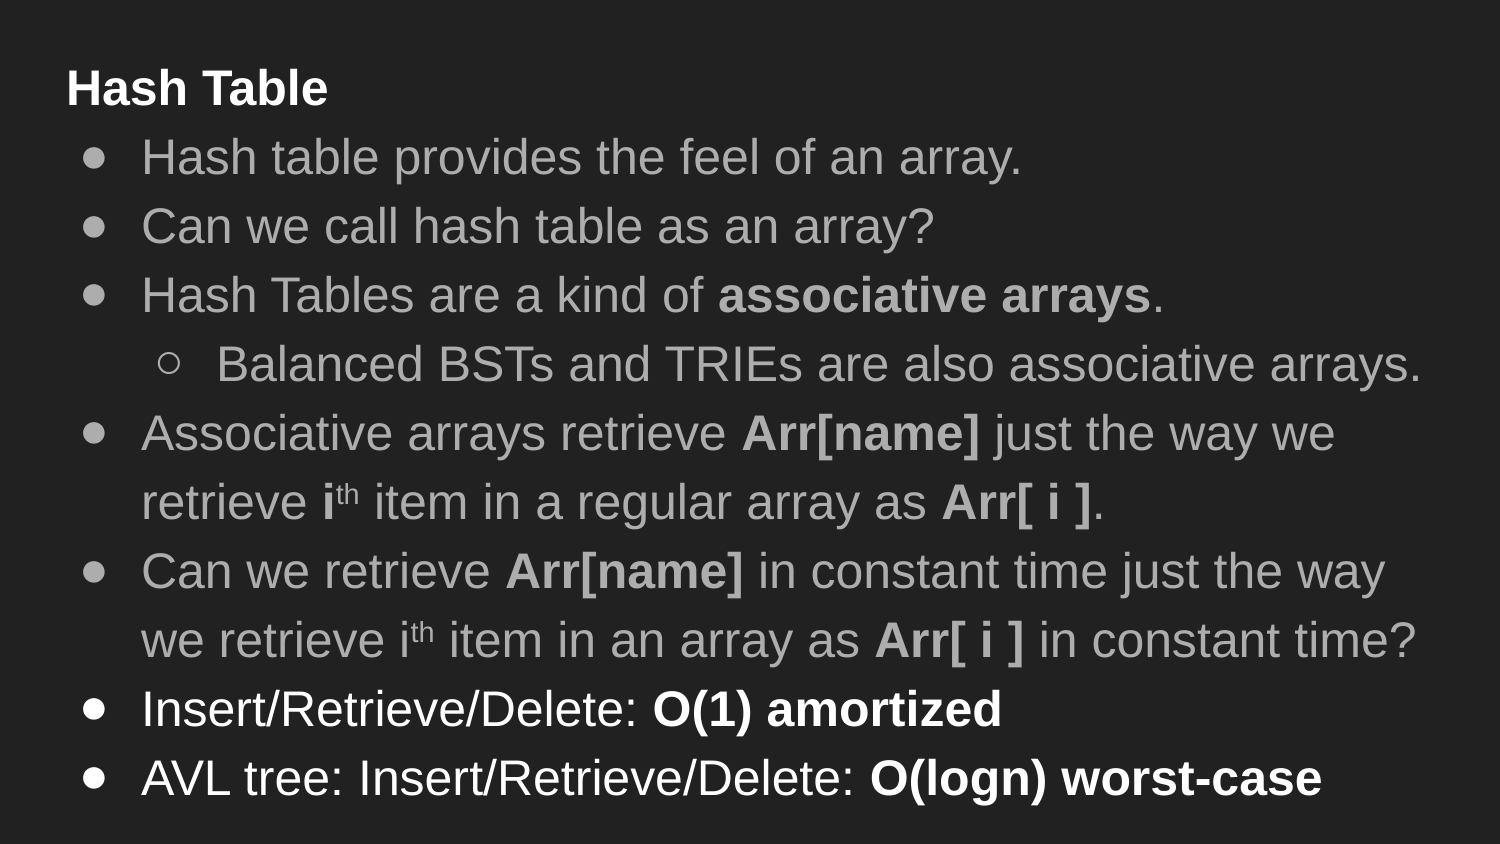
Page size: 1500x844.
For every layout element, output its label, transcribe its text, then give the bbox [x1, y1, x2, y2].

list Hash Table Hash table provides the feel of an array. Can we call hash table as an array? Hash Tables are a kind of associative arrays. Balanced BSTs and TRIEs are also associative arrays. Associative arrays retrieve Arr[name] just the way we retrieve ith item in a regular array as Arr[ i ]. Can we retrieve Arr[name] in constant time just the way we retrieve ith item in an array as Arr[ i ] in constant time? Insert/Retrieve/Delete: O(1) amortized AVL tree: Insert/Retrieve/Delete: O(logn) worst-case [51, 31, 1472, 751]
